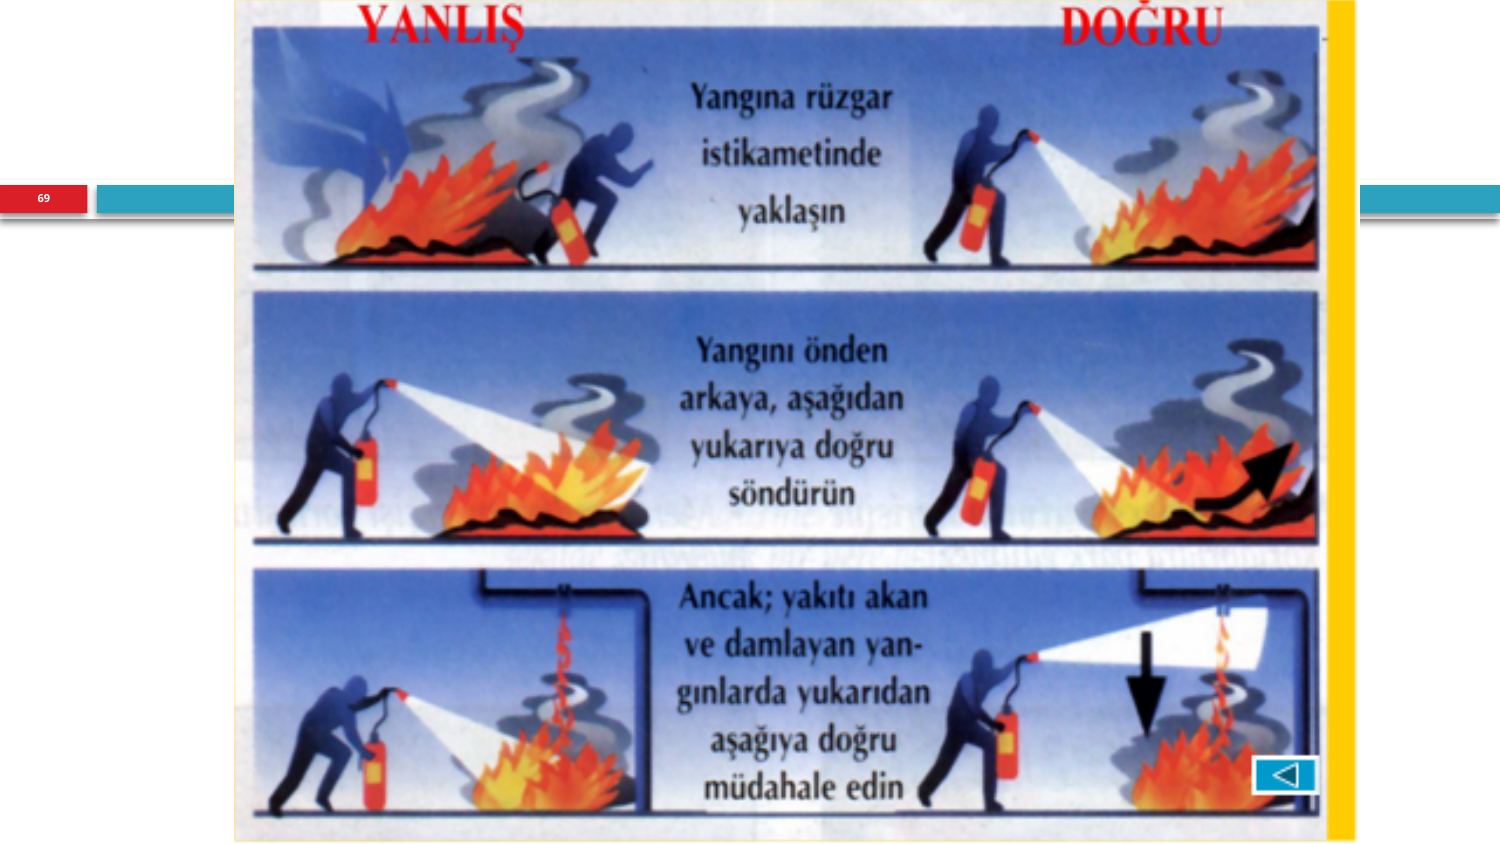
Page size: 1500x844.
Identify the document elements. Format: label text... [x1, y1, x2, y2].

picture [234, 0, 1360, 844]
slide_number 69 [0, 184, 88, 215]
